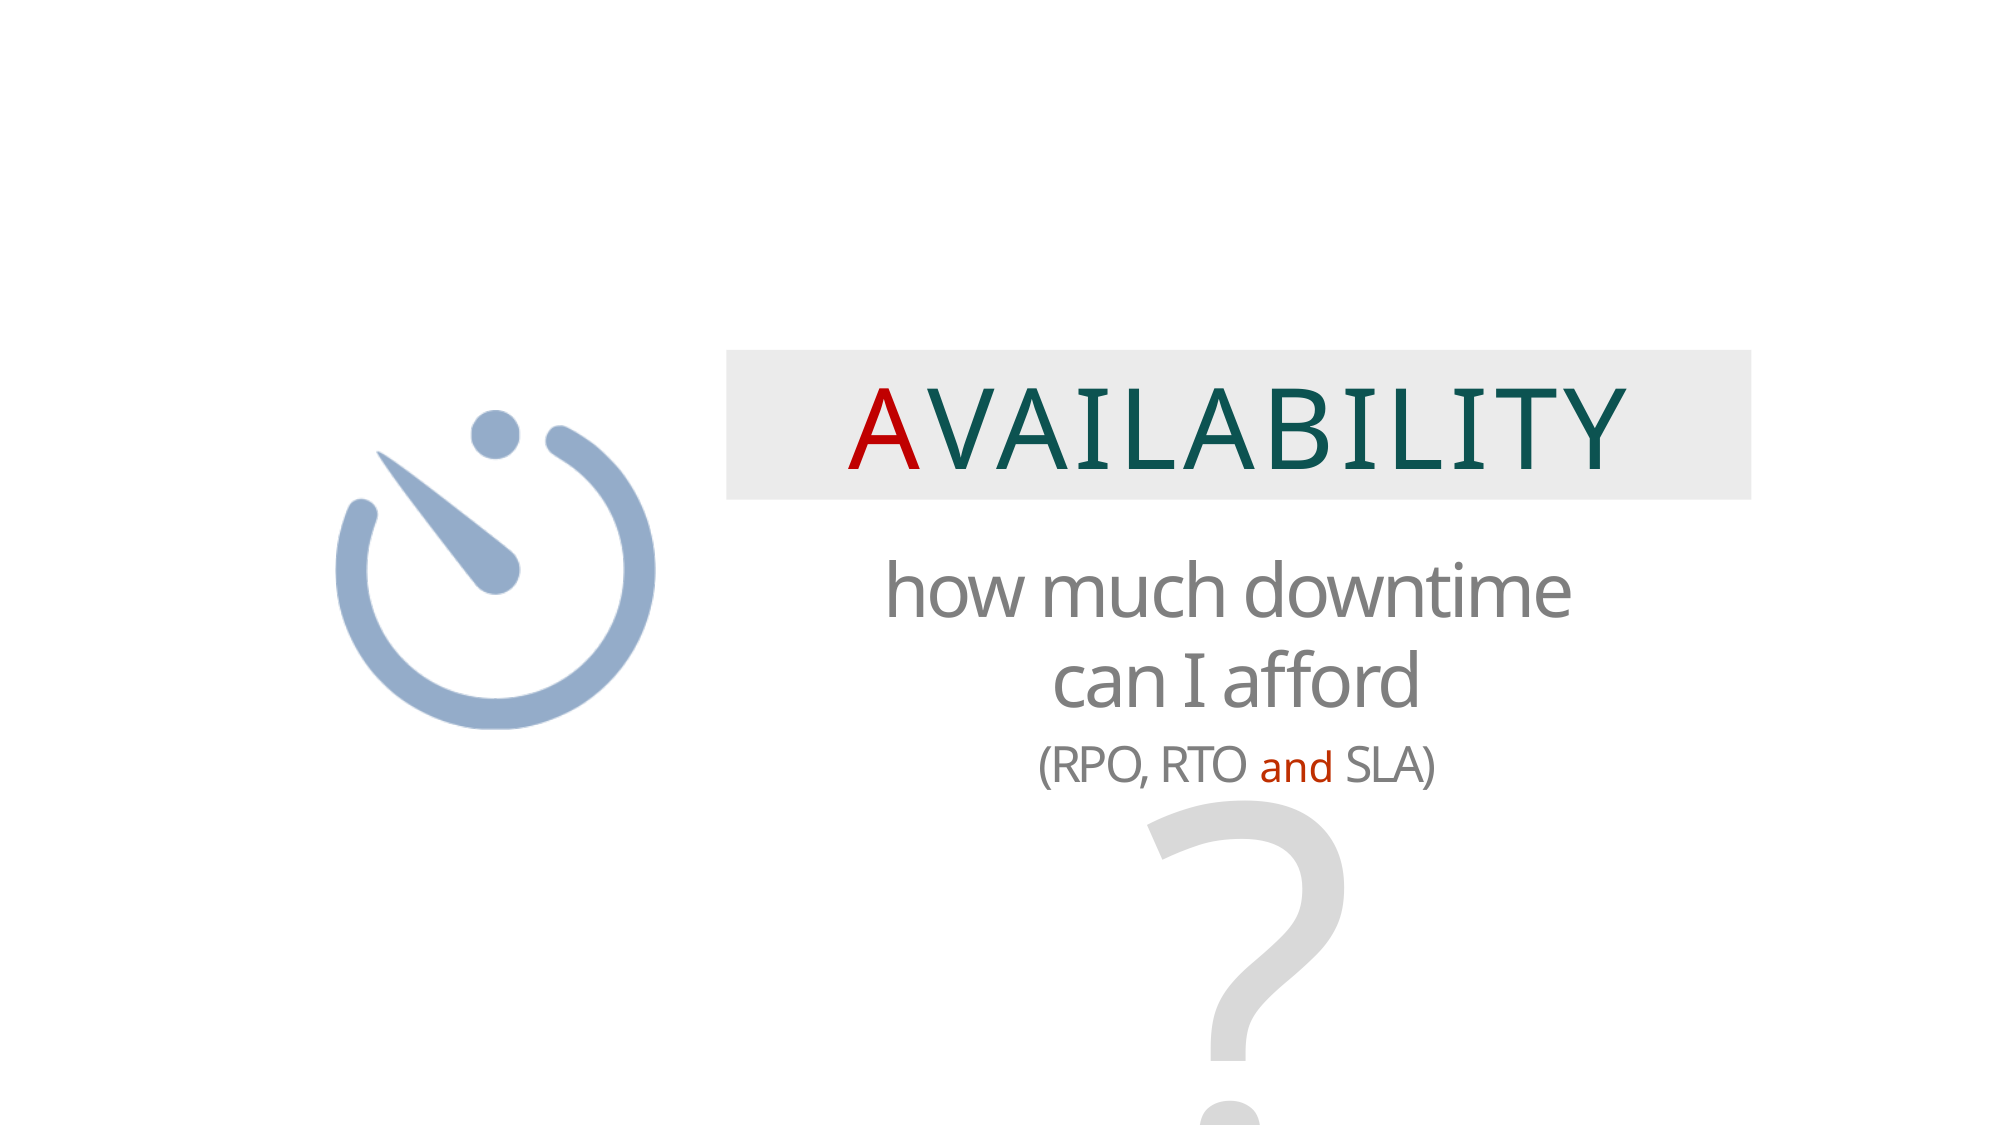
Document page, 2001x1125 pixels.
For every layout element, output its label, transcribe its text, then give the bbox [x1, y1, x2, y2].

text_box how much downtime can I afford [725, 534, 1750, 724]
picture [335, 409, 657, 731]
text_box (RPO, RTO and SLA) [725, 724, 1750, 800]
text_box ? [737, 656, 1763, 1125]
text_box AVAILABILITY [726, 349, 1752, 500]
